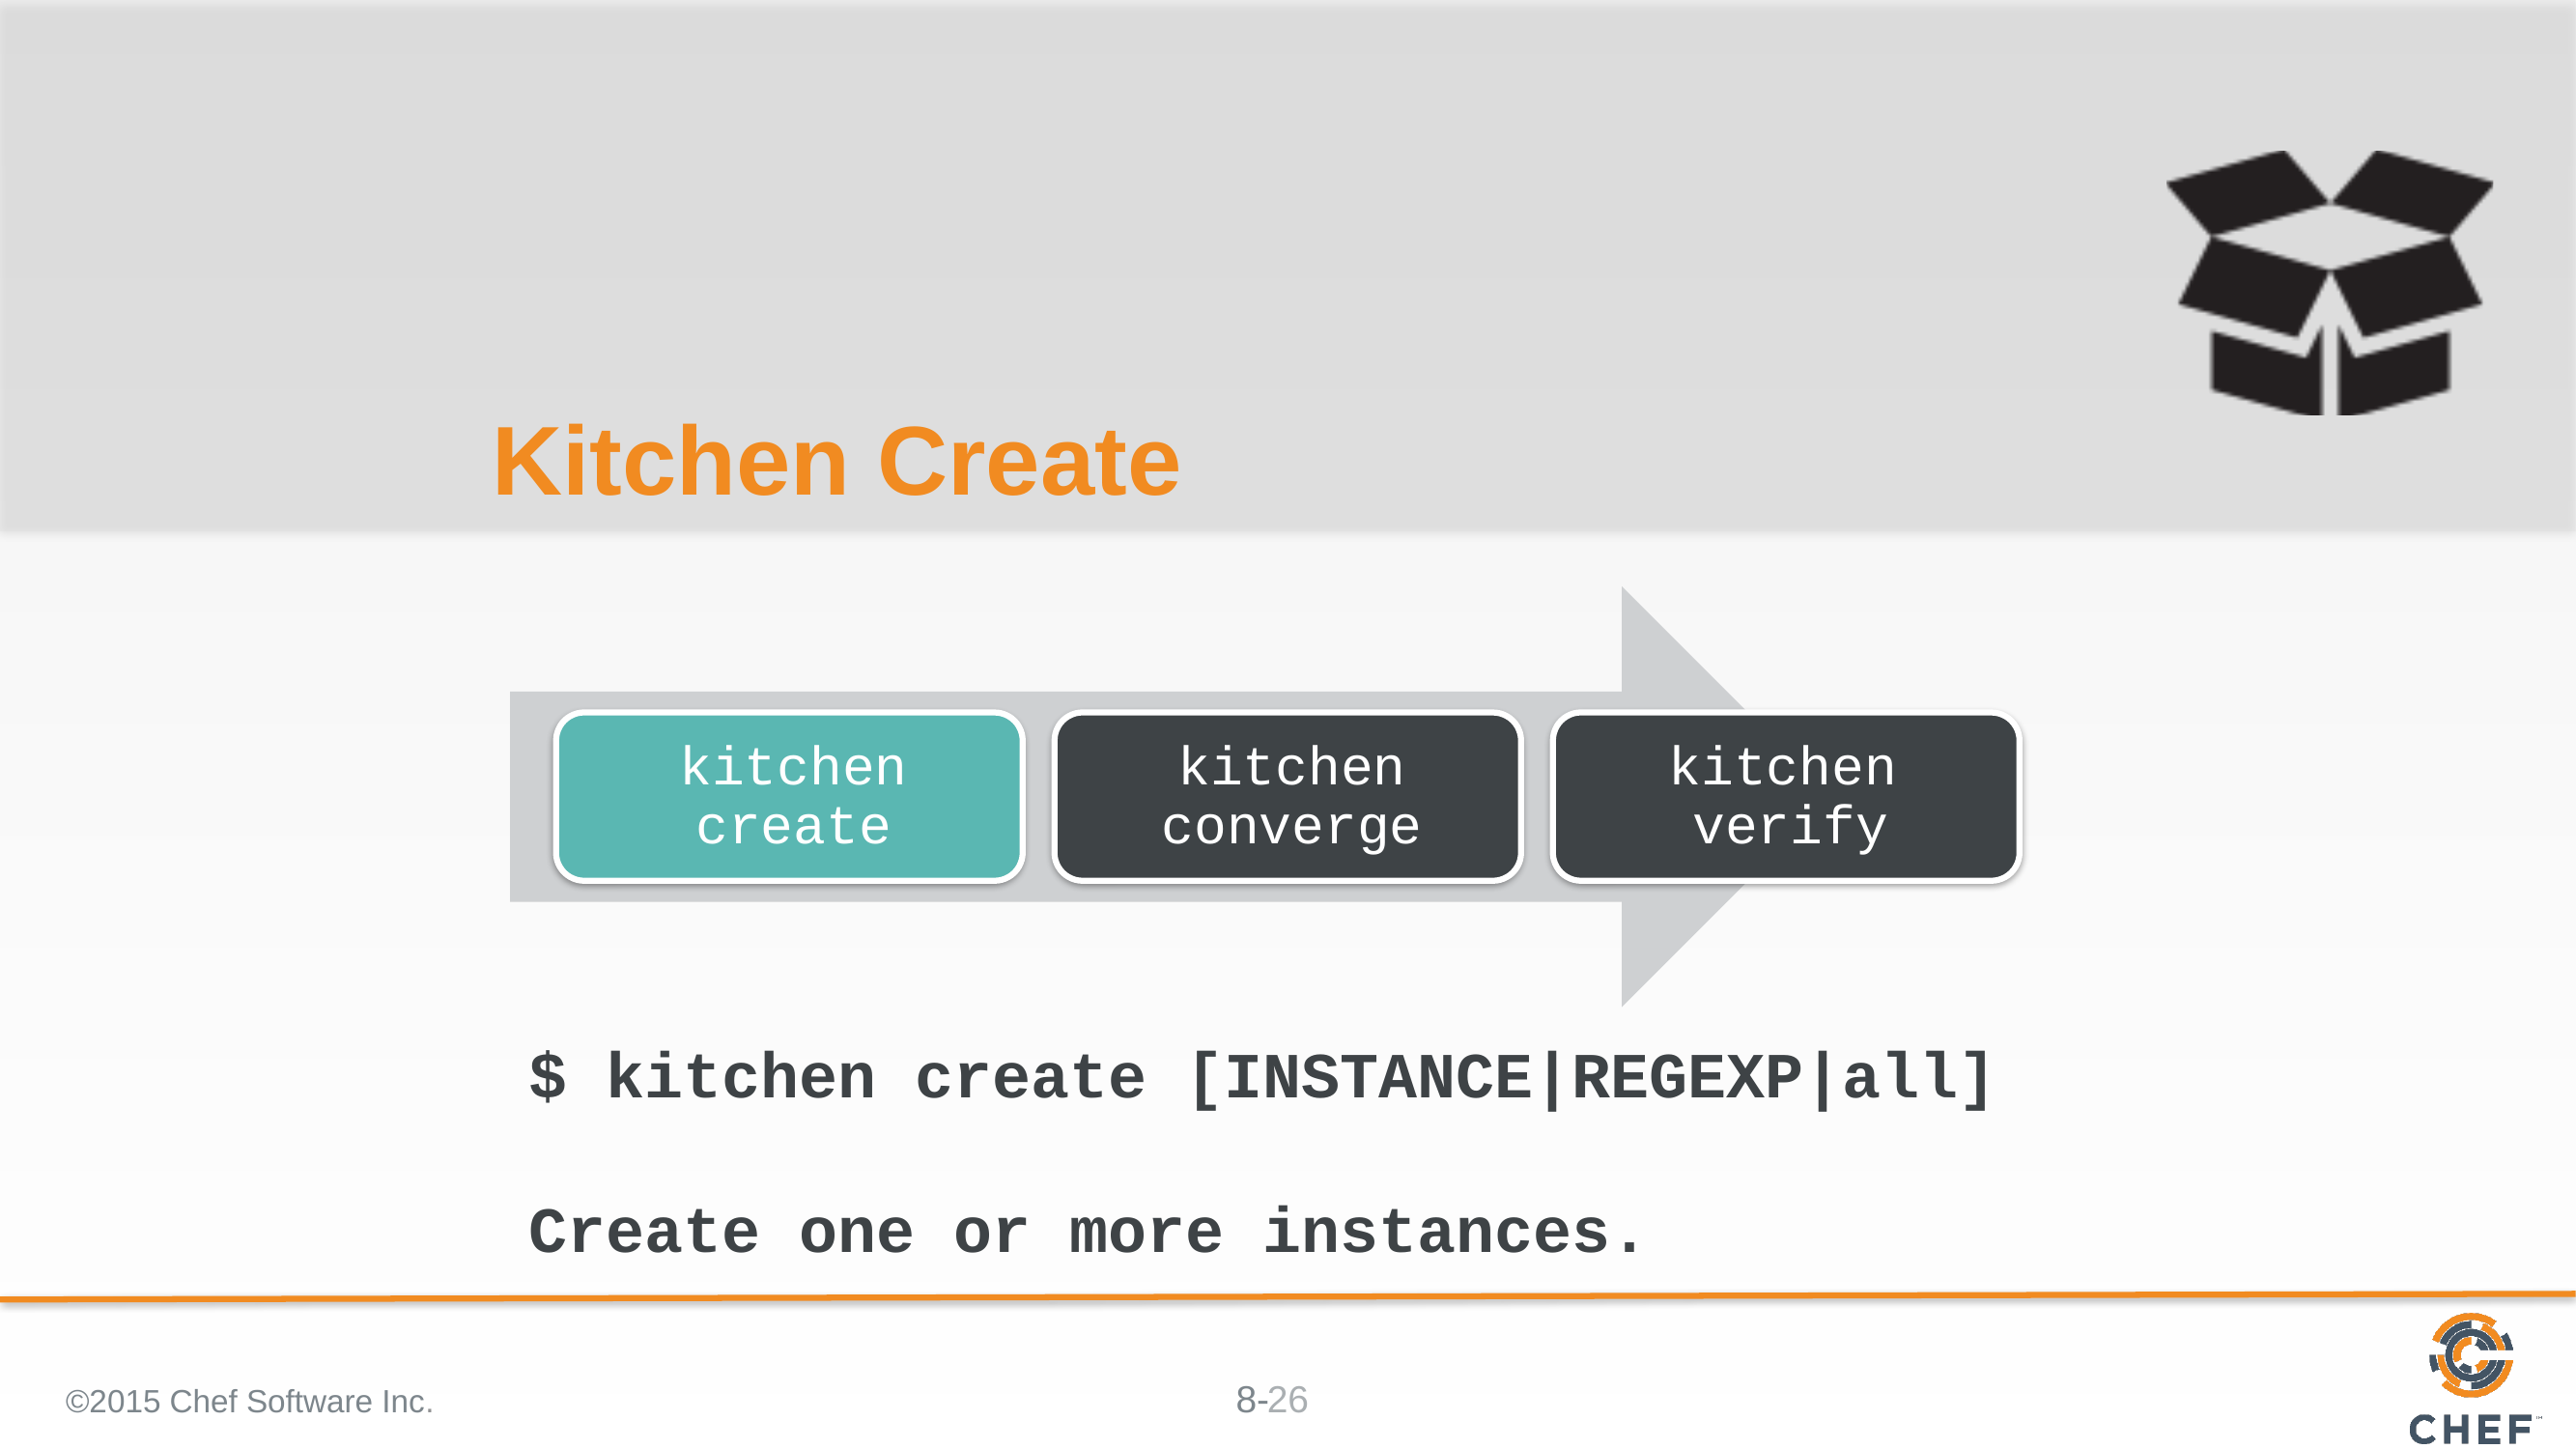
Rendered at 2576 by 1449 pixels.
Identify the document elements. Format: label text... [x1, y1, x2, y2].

slide_number 26 [998, 1359, 1578, 1437]
text_box $ kitchen create [INSTANCE|REGEXP|all] Create one or more instances. [509, 1016, 2065, 1378]
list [509, 585, 2066, 1008]
footer ©2015 Chef Software Inc. [51, 1359, 952, 1440]
picture [2399, 1297, 2550, 1449]
title Kitchen Create [477, 395, 2217, 531]
